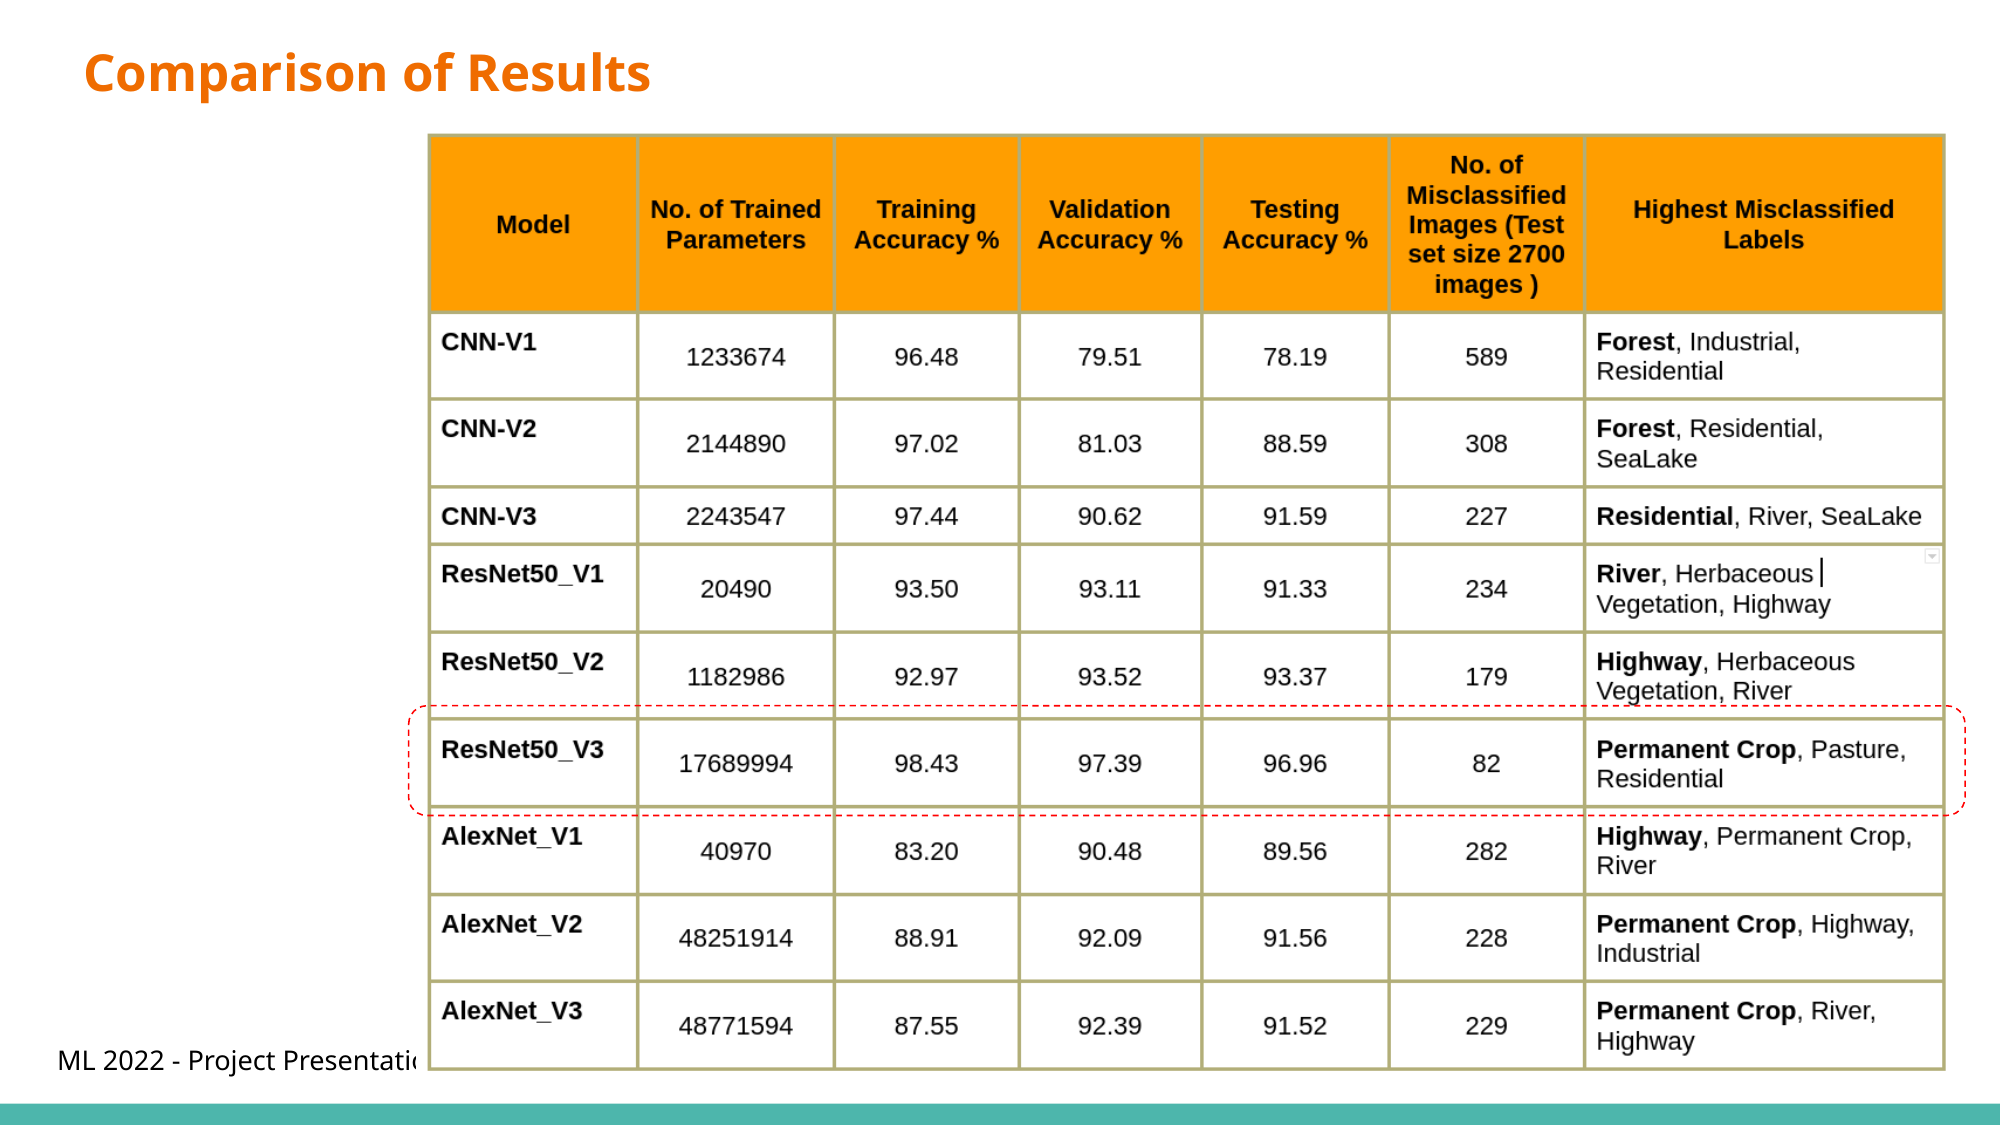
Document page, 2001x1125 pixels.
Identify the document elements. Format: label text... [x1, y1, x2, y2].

picture [416, 122, 1961, 1085]
slide_number ‹#› [1859, 1019, 1974, 1106]
title Comparison of Results [63, 20, 828, 123]
